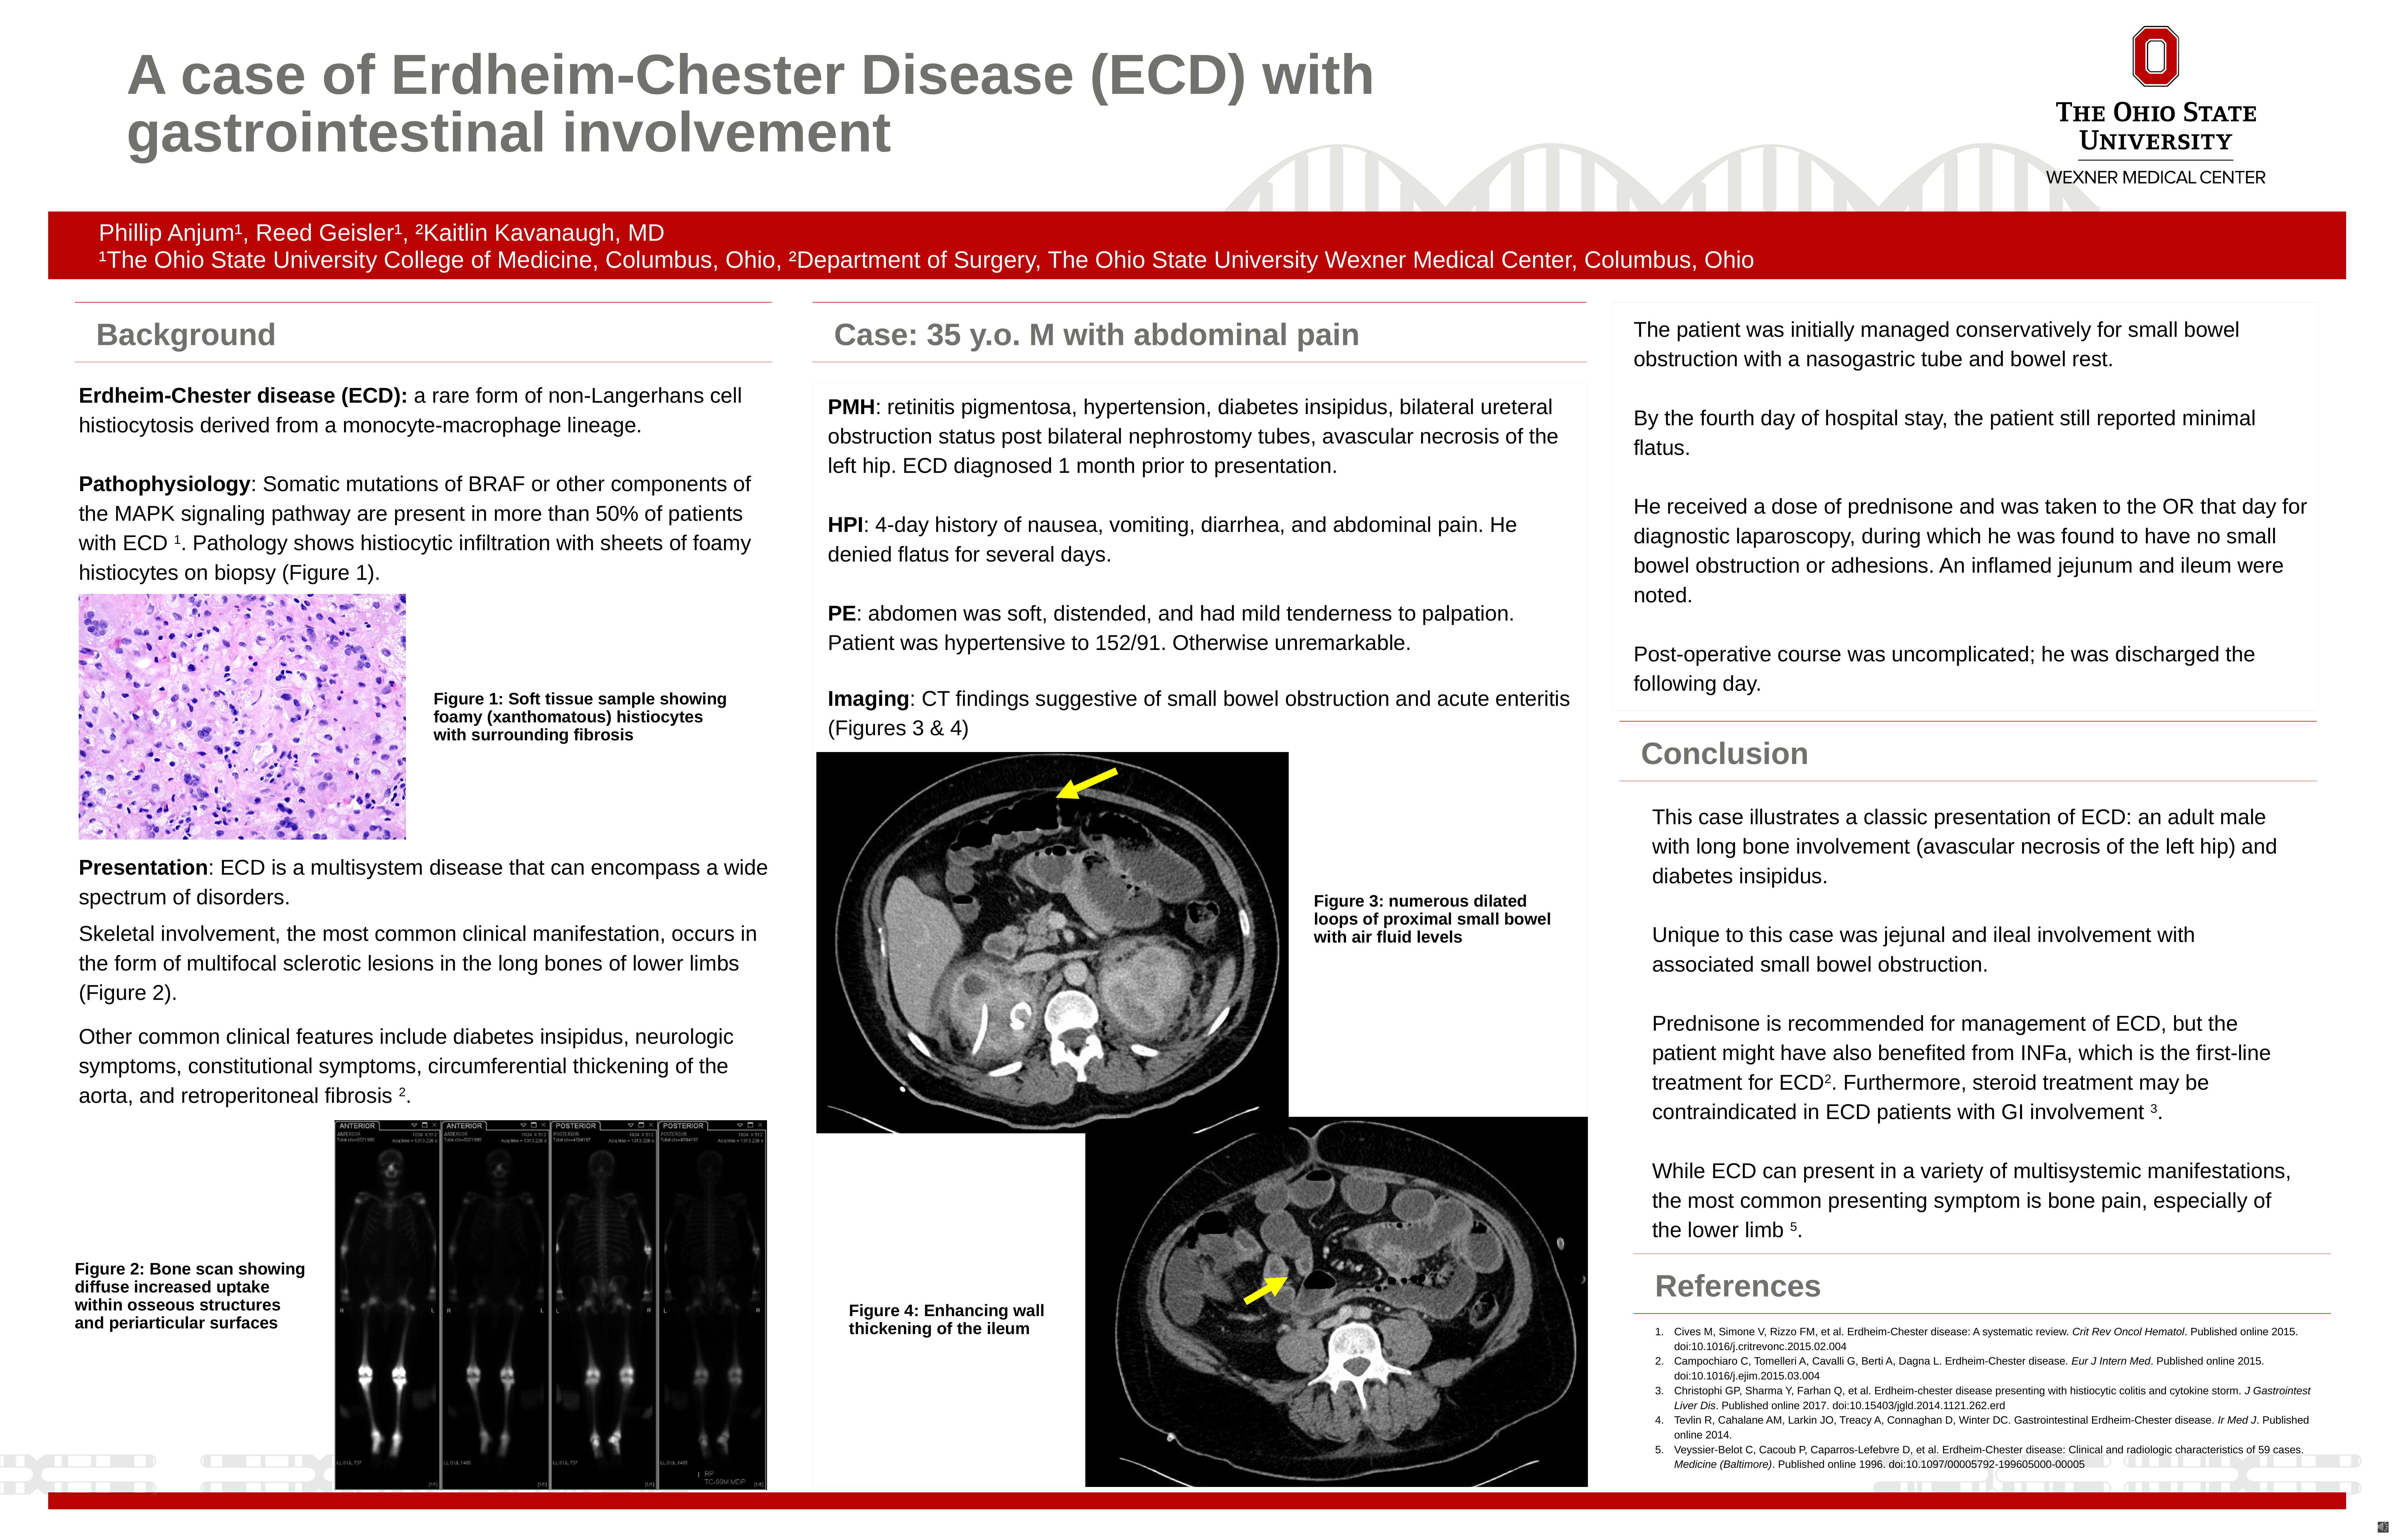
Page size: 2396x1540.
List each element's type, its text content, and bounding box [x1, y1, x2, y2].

picture [201, 1120, 767, 1492]
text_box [1633, 1254, 2331, 1316]
text_box This case illustrates a classic presentation of ECD: an adult male with long bone involvement (avascular necrosis of the left hip) and diabetes insipidus. Unique to this case was jejunal and ileal involvement with associated small bowel obstruction. Prednisone is recommended for management of ECD, but the patient might have also benefited from INFa, which is the first-line treatment for ECD2. Furthermore, steroid treatment may be contraindicated in ECD patients with GI involvement 3. While ECD can present in a variety of multisystemic manifestations, the most common presenting symptom is bone pain, especially of the lower limb 5. [1652, 799, 2297, 910]
picture [1873, 1454, 2362, 1495]
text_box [1245, 1277, 1288, 1302]
title A case of Erdheim-Chester Disease (ECD) with gastrointestinal involvement [106, 38, 1698, 98]
text_box Figure 3: numerous dilated loops of proximal small bowel with air fluid levels [1314, 892, 1567, 945]
text_box Erdheim-Chester disease (ECD): a rare form of non-Langerhans cell histiocytosis derived from a monocyte-macrophage lineage. Pathophysiology: Somatic mutations of BRAF or other components of the MAPK signaling pathway are present in more than 50% of patients with ECD 1. Pathology shows histiocytic infiltration with sheets of foamy histiocytes on biopsy (Figure 1). Presentation: ECD is a multisystem disease that can encompass a wide spectrum of disorders. Skeletal involvement, the most common clinical manifestation, occurs in the form of multifocal sclerotic lesions in the long bones of lower limbs (Figure 2). Other common clinical features include diabetes insipidus, neurologic symptoms, constitutional symptoms, circumferential thickening of the aorta, and retroperitoneal fibrosis 2. [79, 378, 772, 1416]
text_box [1619, 721, 2317, 784]
picture [2377, 1521, 2389, 1533]
list Phillip Anjum¹, Reed Geisler¹, ²Kaitlin Kavanaugh, MD ¹The Ohio State University College of Medicine, Columbus, Ohio, ²Department of Surgery, The Ohio State University Wexner Medical Center, Columbus, Ohio [79, 219, 1956, 270]
picture [816, 752, 1588, 1487]
text_box Figure 4: Enhancing wall thickening of the ileum [849, 1302, 1082, 1355]
picture [0, 1454, 157, 1495]
text_box [1613, 302, 2318, 710]
text_box 1. Cives M, Simone V, Rizzo FM, et al. Erdheim-Chester disease: A systematic review. Crit Rev Oncol Hematol. Published online 2015. doi:10.1016/j.critrevonc.2015.02.004 2. Campochiaro C, Tomelleri A, Cavalli G, Berti A, Dagna L. Erdheim-Chester disease. Eur J Intern Med. Published online 2015. doi:10.1016/j.ejim.2015.03.004 3. Christophi GP, Sharma Y, Farhan Q, et al. Erdheim-chester disease presenting with histiocytic colitis and cytokine storm. J Gastrointest Liver Dis. Published online 2017. doi:10.15403/jgld.2014.1121.262.erd 4. Tevlin R, Cahalane AM, Larkin JO, Treacy A, Connaghan D, Winter DC. Gastrointestinal Erdheim-Chester disease. Ir Med J. Published online 2014. 5. Veyssier-Belot C, Cacoub P, Caparros-Lefebvre D, et al. Erdheim-Chester disease: Clinical and radiologic characteristics of 59 cases. Medicine (Baltimore). Published online 1996. doi:10.1097/00005792-199605000-00005 [1655, 1323, 2331, 1434]
text_box The patient was initially managed conservatively for small bowel obstruction with a nasogastric tube and bowel rest. By the fourth day of hospital stay, the patient still reported minimal flatus. He received a dose of prednisone and was taken to the OR that day for diagnostic laparoscopy, during which he was found to have no small bowel obstruction or adhesions. An inflamed jejunum and ileum were noted. Post-operative course was uncomplicated; he was discharged the following day. [1634, 311, 2318, 423]
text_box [75, 302, 772, 365]
picture [79, 593, 406, 840]
text_box Figure 2: Bone scan showing diffuse increased uptake within osseous structures and periarticular surfaces [75, 1260, 308, 1313]
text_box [1055, 771, 1117, 798]
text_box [813, 302, 1586, 365]
text_box [813, 383, 1586, 1487]
text_box Figure 1: Soft tissue sample showing foamy (xanthomatous) histiocytes with surrounding fibrosis [433, 690, 733, 743]
